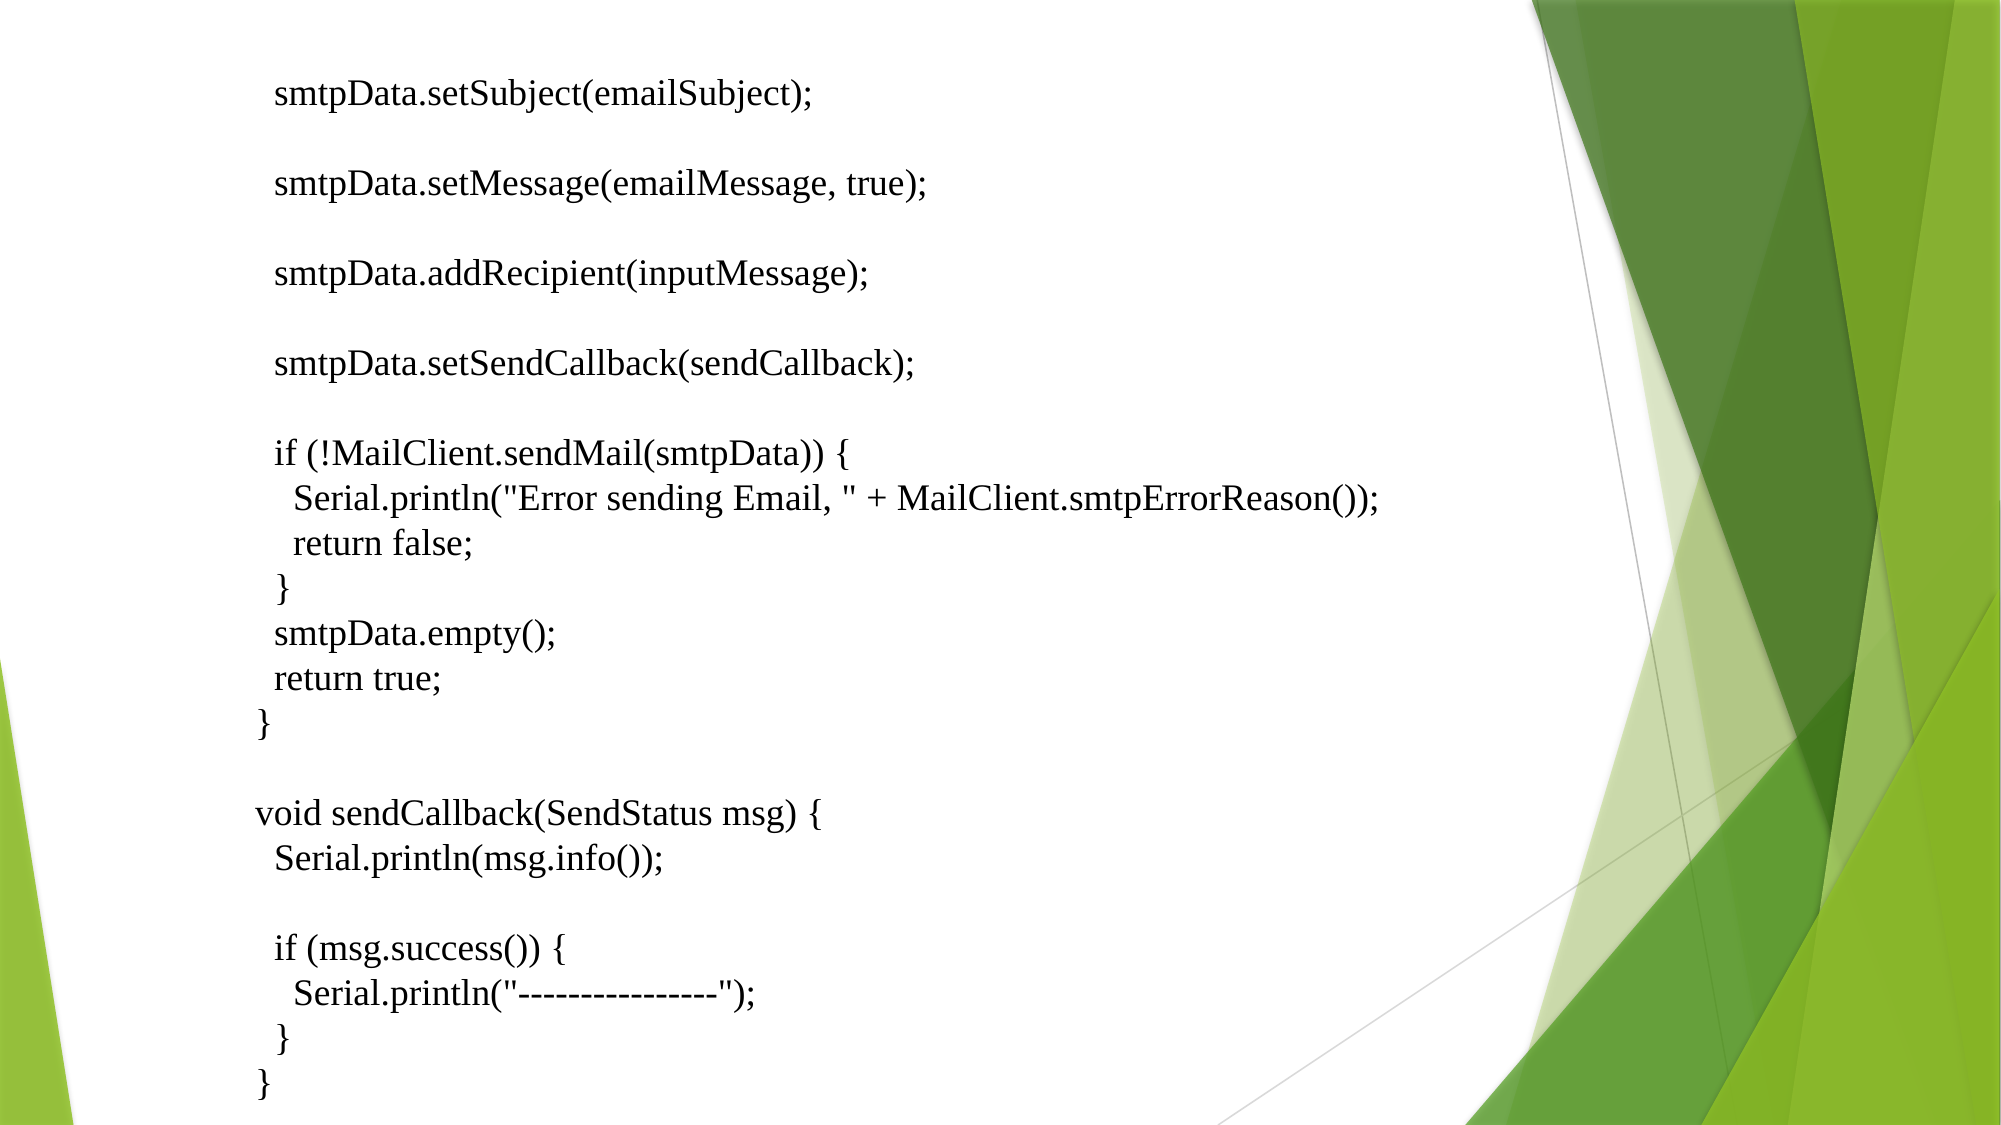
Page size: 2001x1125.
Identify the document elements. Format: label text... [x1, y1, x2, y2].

text_box smtpData.setSubject(emailSubject); smtpData.setMessage(emailMessage, true); smtpData.addRecipient(inputMessage); smtpData.setSendCallback(sendCallback); if (!MailClient.sendMail(smtpData)) { Serial.println("Error sending Email, " + MailClient.smtpErrorReason()); return false; } smtpData.empty(); return true; } void sendCallback(SendStatus msg) { Serial.println(msg.info()); if (msg.success()) { Serial.println("----------------"); } } [240, 15, 1738, 1111]
